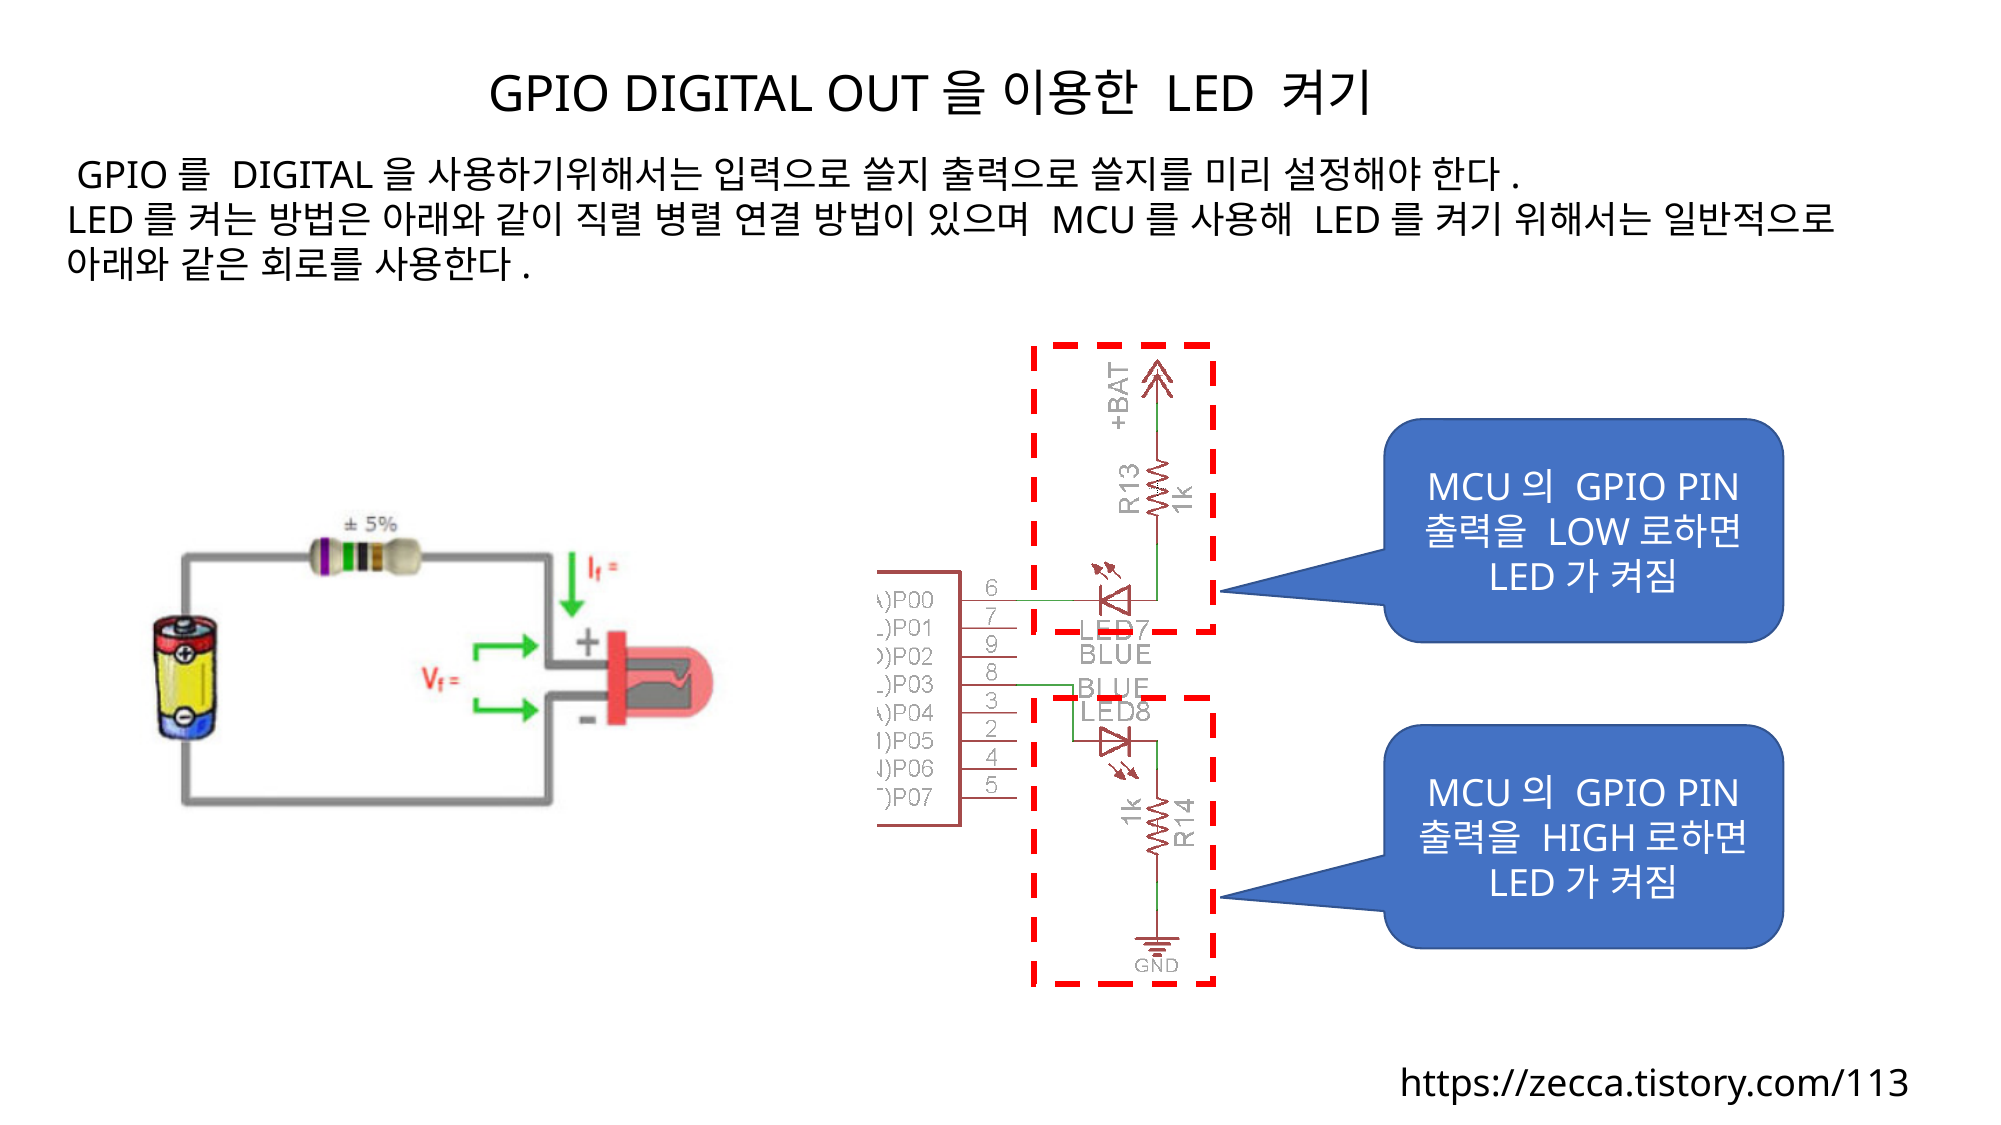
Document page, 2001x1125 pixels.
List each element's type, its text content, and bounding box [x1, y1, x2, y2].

text_box MCU의 GPIO PIN 출력을 LOW로하면 LED가 켜짐 [1259, 418, 1785, 644]
picture [877, 316, 1259, 985]
text_box https://zecca.tistory.com/113 [1384, 1051, 1974, 1112]
text_box GPIO DIGITAL OUT을 이용한 LED 켜기 [473, 54, 1389, 129]
text_box GPIO를 DIGITAL을 사용하기위해서는 입력으로 쓸지 출력으로 쓸지를 미리 설정해야 한다. LED를 켜는 방법은 아래와 같이 직렬 병렬 연결 방법이 있으며 MCU를 사용해 LED를 켜기 위해서는 일반적으로 아래와 같은 회로를 사용한다. [52, 143, 1890, 339]
text_box MCU의 GPIO PIN 출력을 HIGH로하면 LED가 켜짐 [1259, 724, 1785, 950]
picture [103, 499, 752, 837]
